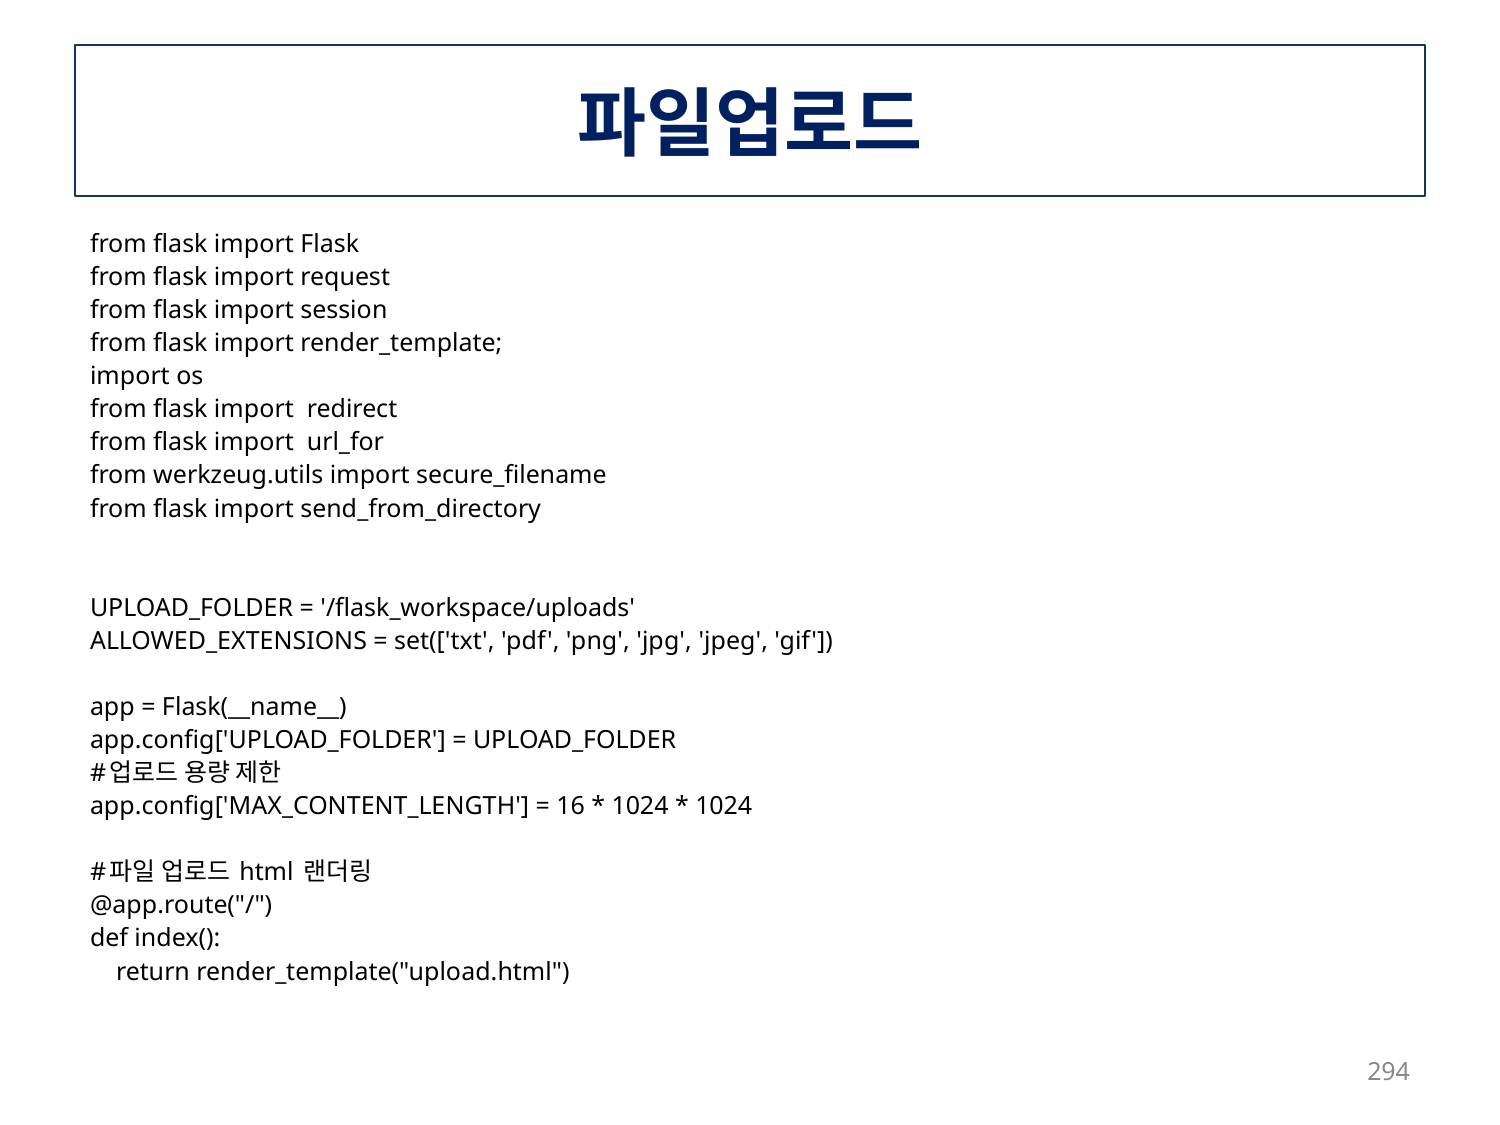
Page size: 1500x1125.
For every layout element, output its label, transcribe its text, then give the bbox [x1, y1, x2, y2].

slide_number 294 [1074, 1042, 1425, 1103]
list from flask import Flask from flask import request from flask import session from flask import render_template; import os from flask import redirect from flask import url_for from werkzeug.utils import secure_filename from flask import send_from_directory UPLOAD_FOLDER = '/flask_workspace/uploads' ALLOWED_EXTENSIONS = set(['txt', 'pdf', 'png', 'jpg', 'jpeg', 'gif']) app = Flask(__name__) app.config['UPLOAD_FOLDER'] = UPLOAD_FOLDER #업로드 용량 제한 app.config['MAX_CONTENT_LENGTH'] = 16 * 1024 * 1024 #파일 업로드 html 랜더링 @app.route("/") def index(): return render_template("upload.html") [75, 219, 1425, 1005]
title 파일업로드 [74, 44, 1426, 197]
